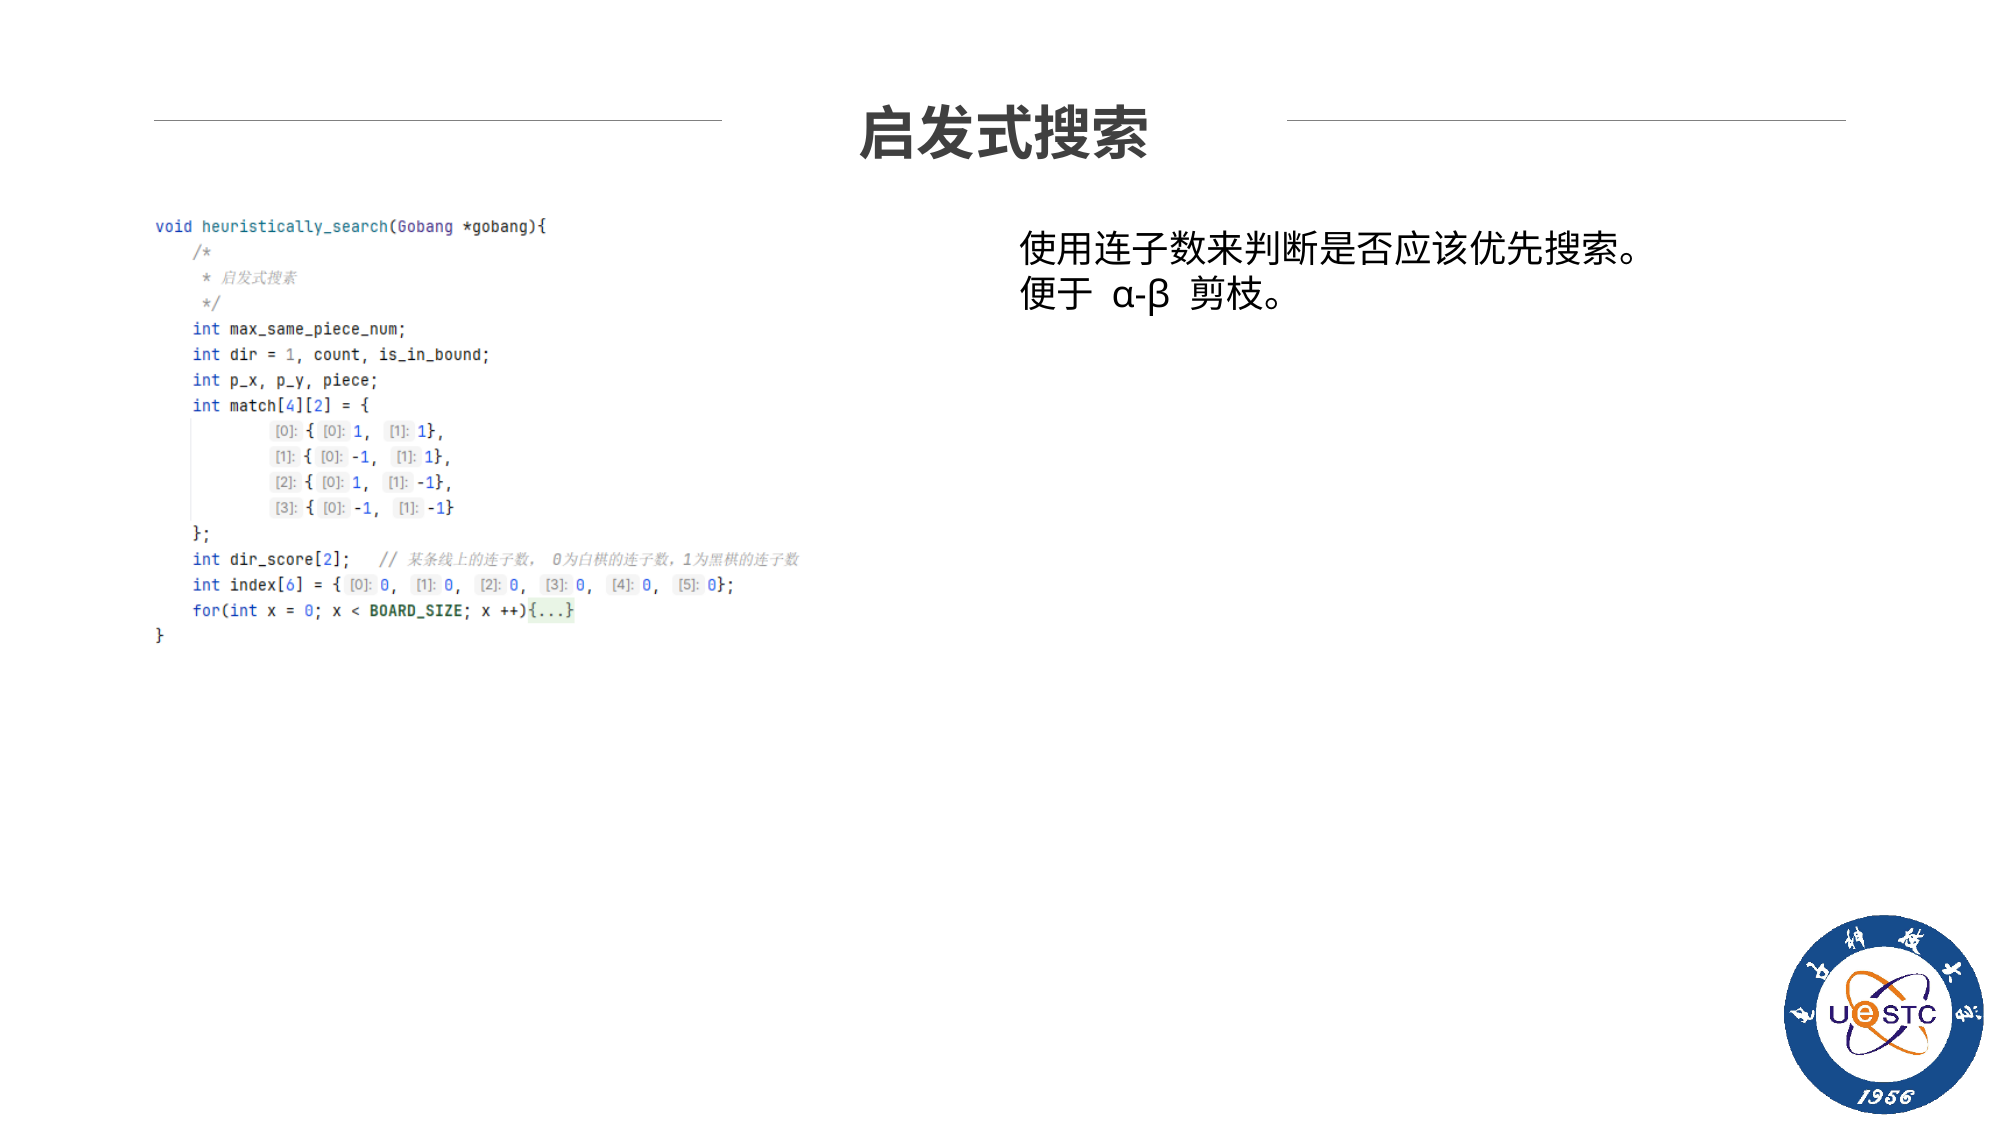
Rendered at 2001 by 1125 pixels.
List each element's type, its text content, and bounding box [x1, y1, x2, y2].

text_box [153, 74, 1847, 171]
picture [1773, 903, 1997, 1125]
text_box 使用连子数来判断是否应该优先搜索。 便于 α-β 剪枝。 [1004, 217, 1860, 322]
picture [153, 217, 832, 650]
